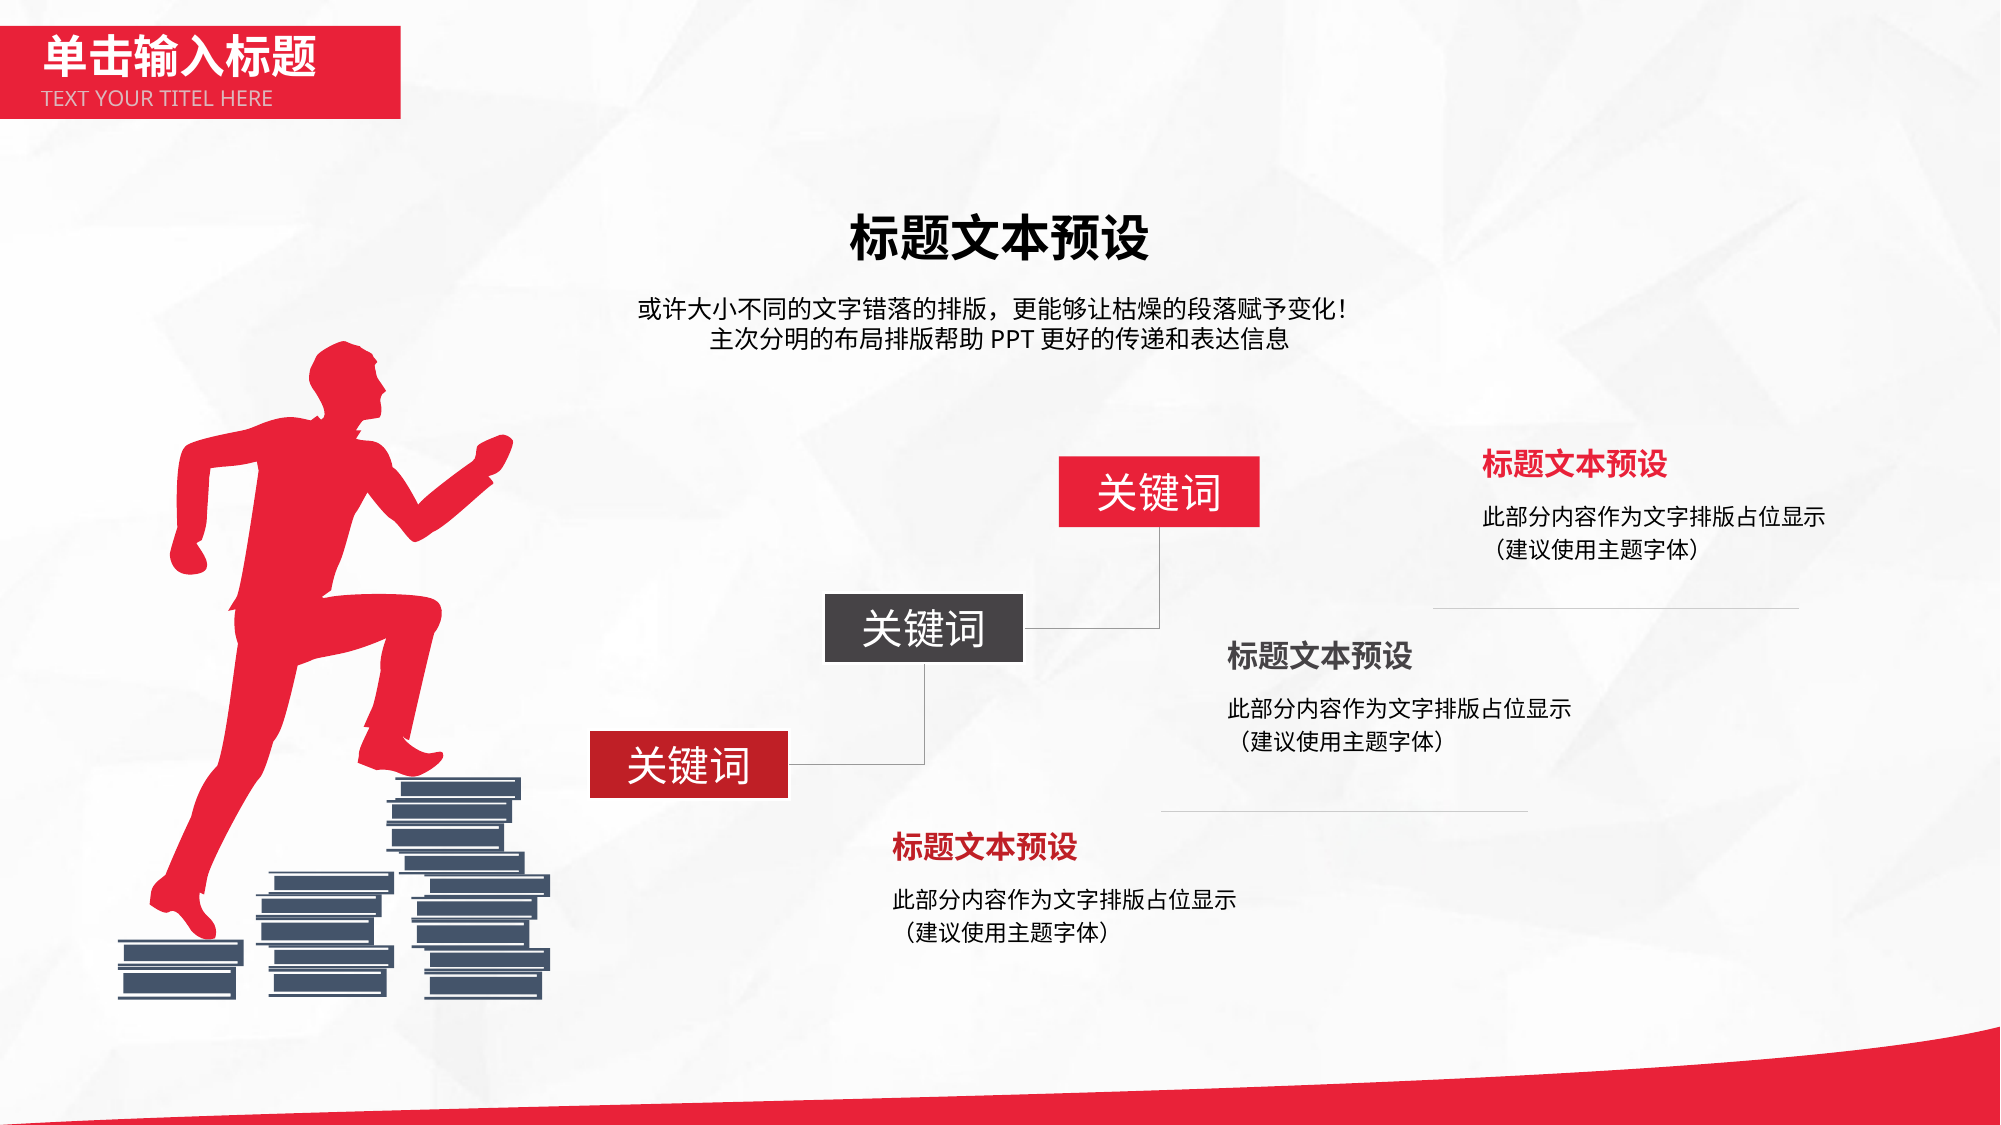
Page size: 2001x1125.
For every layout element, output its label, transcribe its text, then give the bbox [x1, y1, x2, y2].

picture [0, 0, 2000, 1124]
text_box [789, 663, 925, 765]
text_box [1467, 436, 1855, 609]
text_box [877, 819, 1260, 992]
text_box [1212, 628, 1595, 800]
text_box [580, 196, 1420, 373]
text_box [1024, 527, 1160, 629]
text_box 关键词 [1058, 455, 1261, 528]
text_box 关键词 [587, 728, 790, 801]
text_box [117, 340, 551, 1000]
text_box 关键词 [823, 592, 1026, 665]
